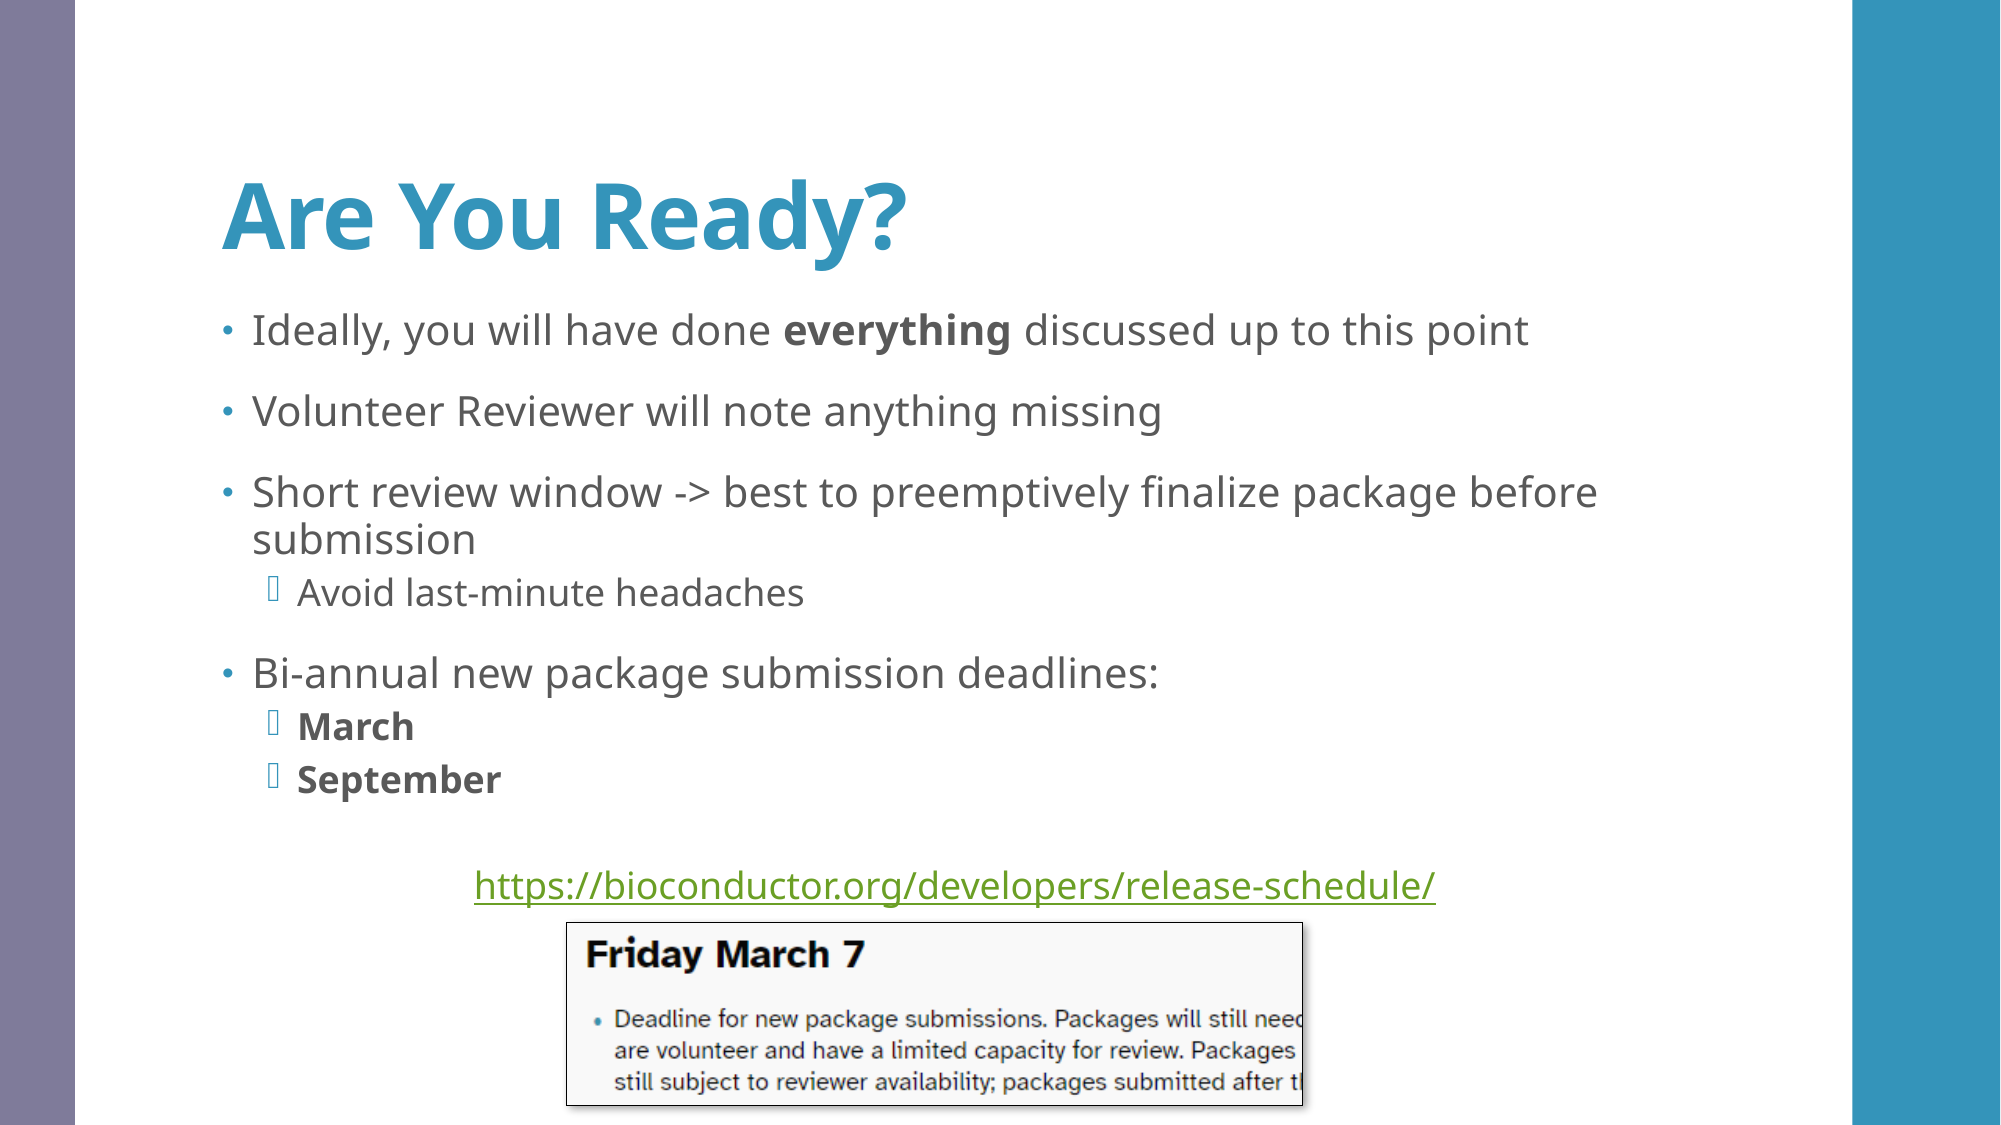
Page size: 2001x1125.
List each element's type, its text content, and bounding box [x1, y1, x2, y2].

text_box https://bioconductor.org/developers/release-schedule/ [459, 854, 1461, 966]
picture [566, 922, 1304, 1106]
title Are You Ready? [206, 48, 1797, 278]
list Ideally, you will have done everything discussed up to this point Volunteer Reviewer will note anything missing Short review window -> best to preemptively finalize package before submission Avoid last-minute headaches Bi-annual new package submission deadlines: March September [206, 299, 1617, 1014]
